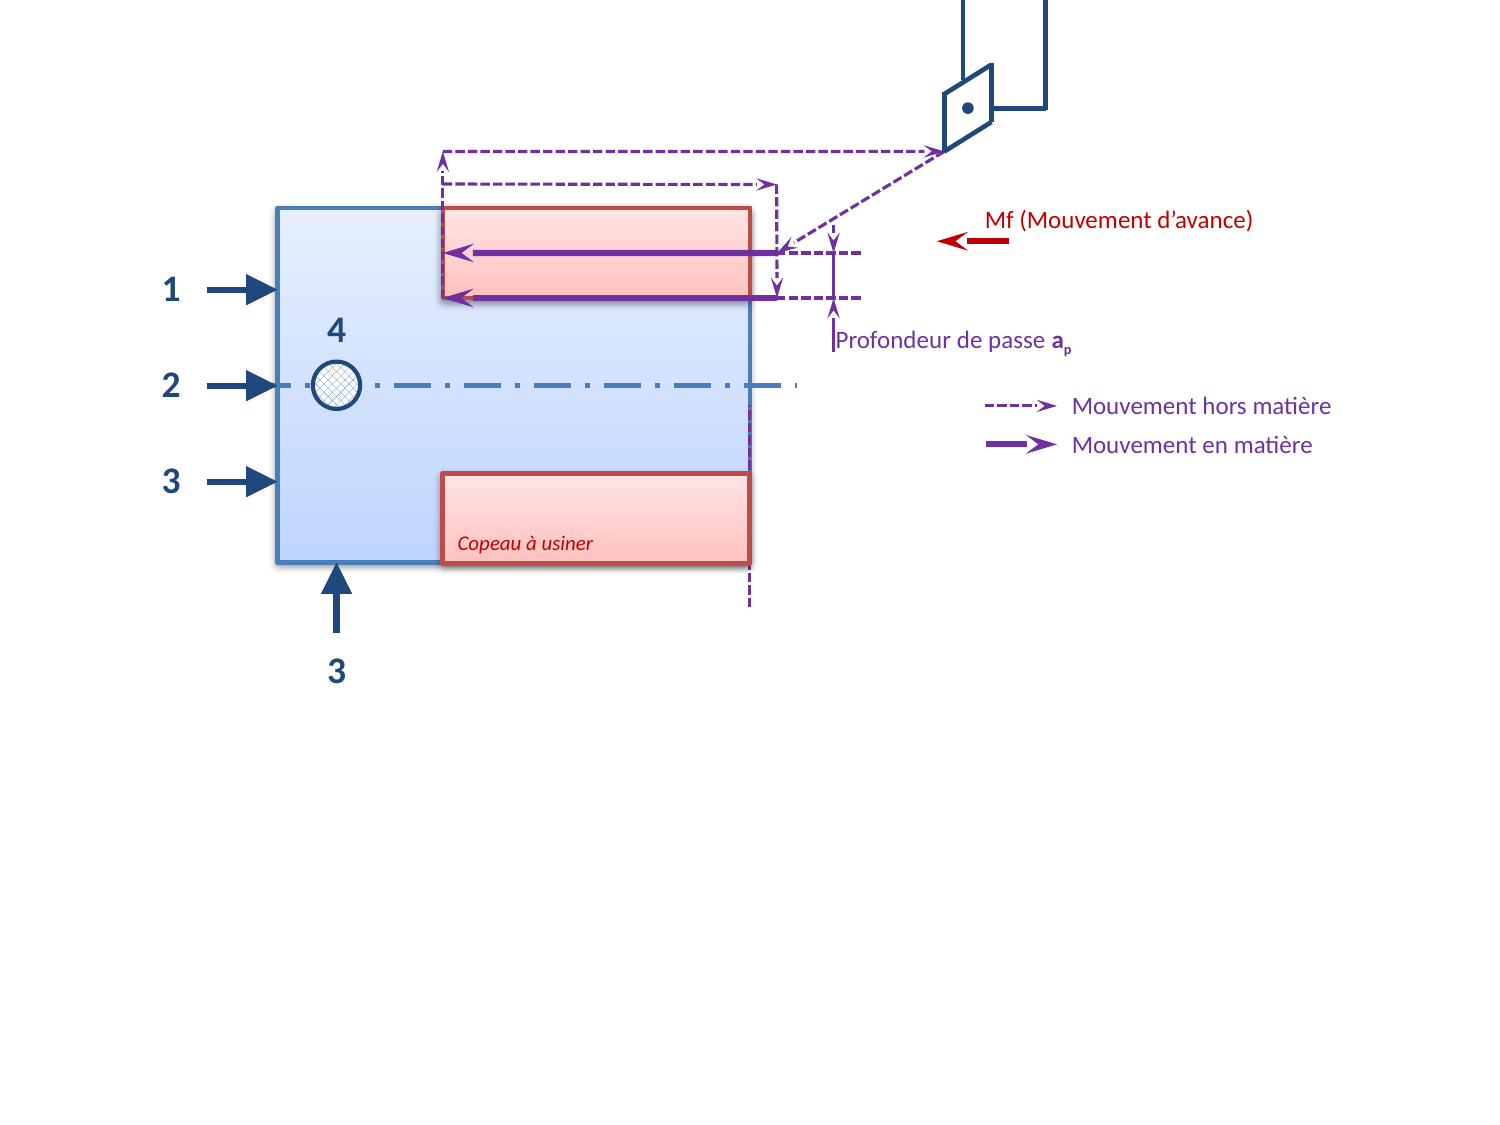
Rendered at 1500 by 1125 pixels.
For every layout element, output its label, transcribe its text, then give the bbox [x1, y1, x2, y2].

text_box Mouvement en matière [1057, 421, 1406, 467]
text_box Mouvement hors matière [1057, 382, 1406, 421]
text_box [776, 157, 945, 254]
text_box [448, 262, 751, 297]
text_box [312, 393, 361, 411]
text_box [310, 359, 363, 384]
text_box 3 [301, 638, 372, 699]
text_box [448, 207, 751, 252]
text_box [277, 393, 751, 563]
text_box 4 [301, 297, 372, 358]
text_box Mf (Mouvement d’avance) [970, 195, 1319, 241]
text_box [442, 473, 745, 564]
text_box Copeau à usiner [442, 522, 686, 562]
text_box [277, 207, 751, 384]
text_box Profondeur de passe ap [820, 316, 1170, 365]
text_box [135, 256, 278, 510]
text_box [888, 0, 1102, 97]
